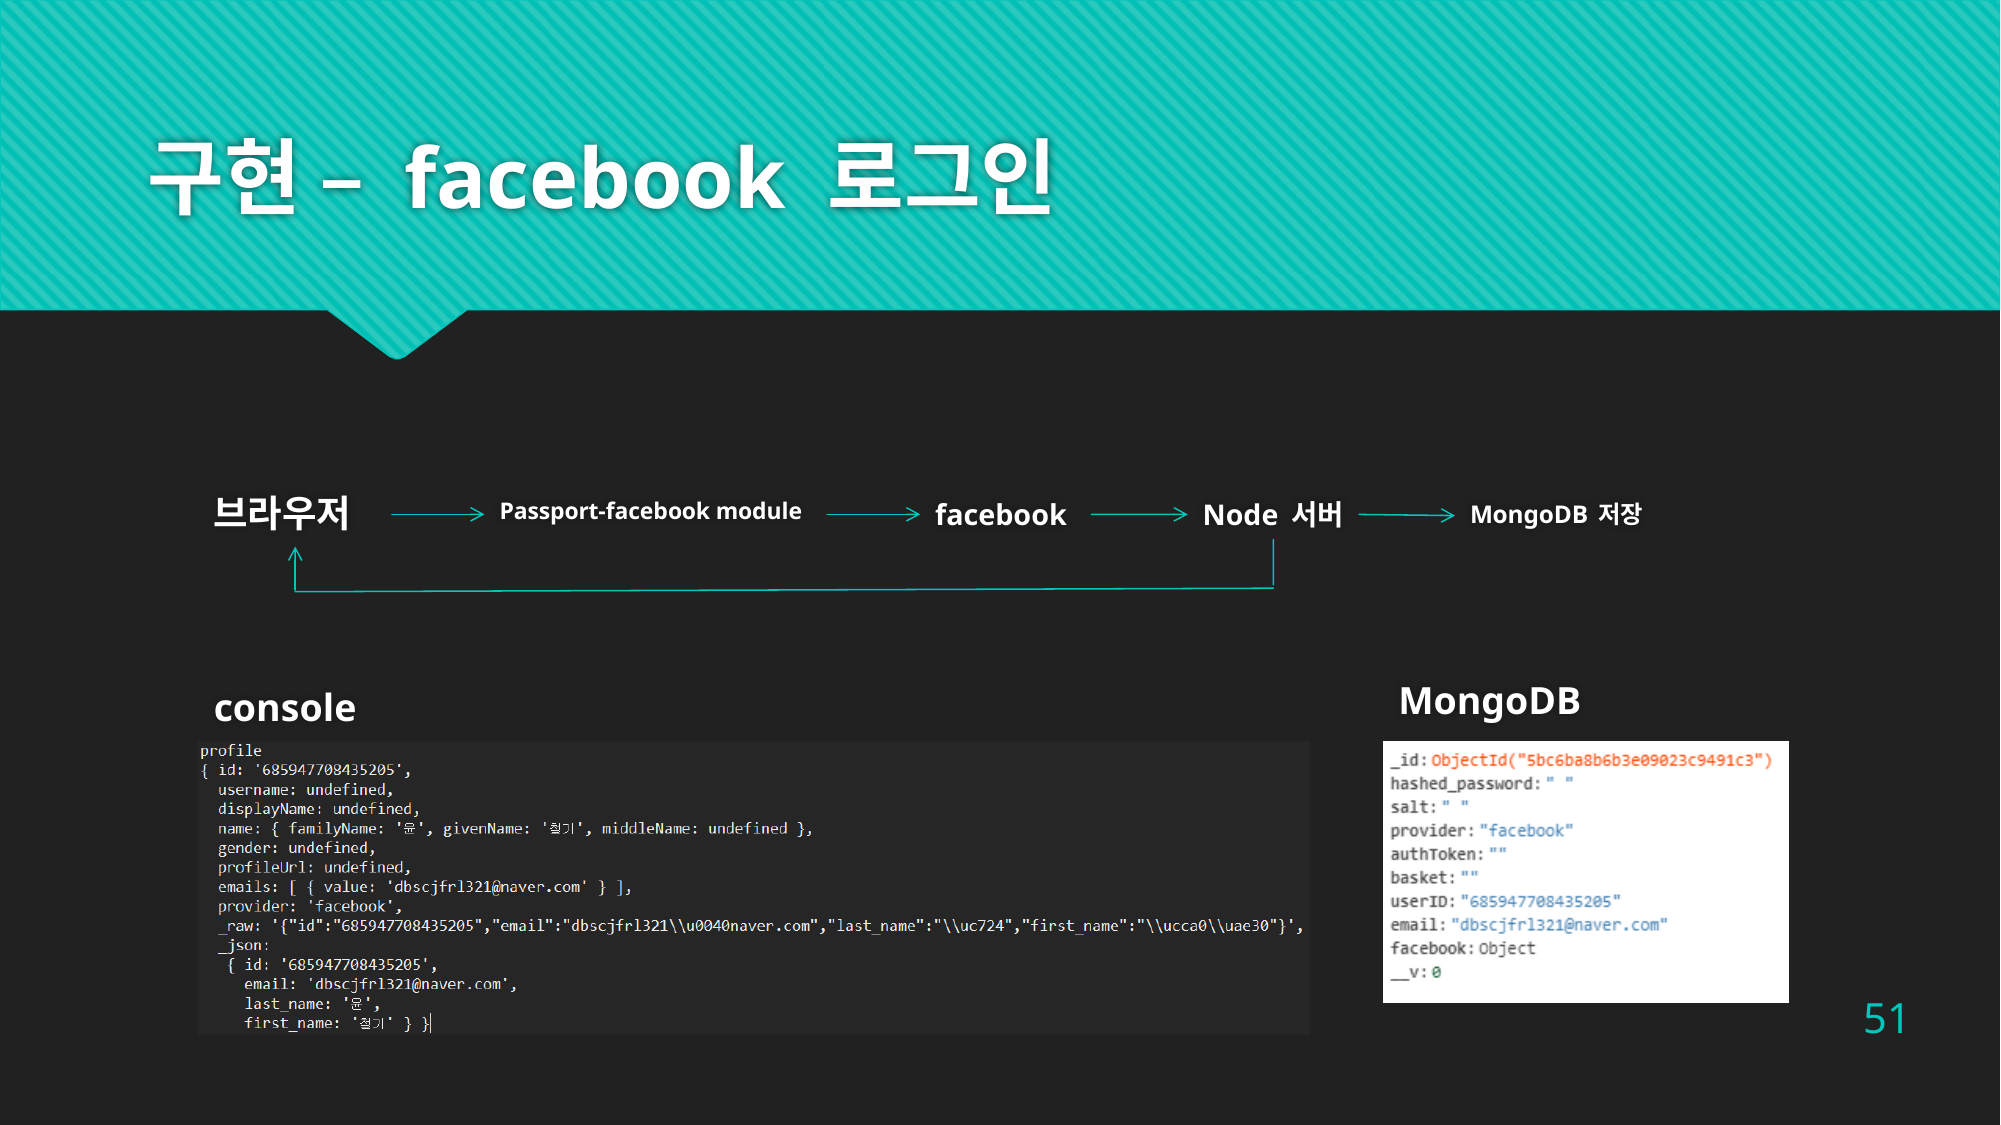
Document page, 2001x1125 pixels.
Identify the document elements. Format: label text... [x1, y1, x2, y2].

text_box facebook [920, 489, 1092, 540]
text_box MongoDB [1383, 669, 1692, 734]
text_box console [198, 676, 507, 741]
text_box 브라우저 [198, 482, 392, 547]
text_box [294, 587, 1274, 592]
text_box Node 서버 [1187, 489, 1359, 540]
text_box MongoDB 저장 [1455, 491, 1667, 540]
title 구현 – facebook 로그인 [132, 73, 1868, 233]
text_box Passport-facebook module [484, 489, 828, 540]
picture [1383, 741, 1789, 1003]
picture [198, 741, 1310, 1035]
slide_number 51 [1751, 970, 1927, 1051]
